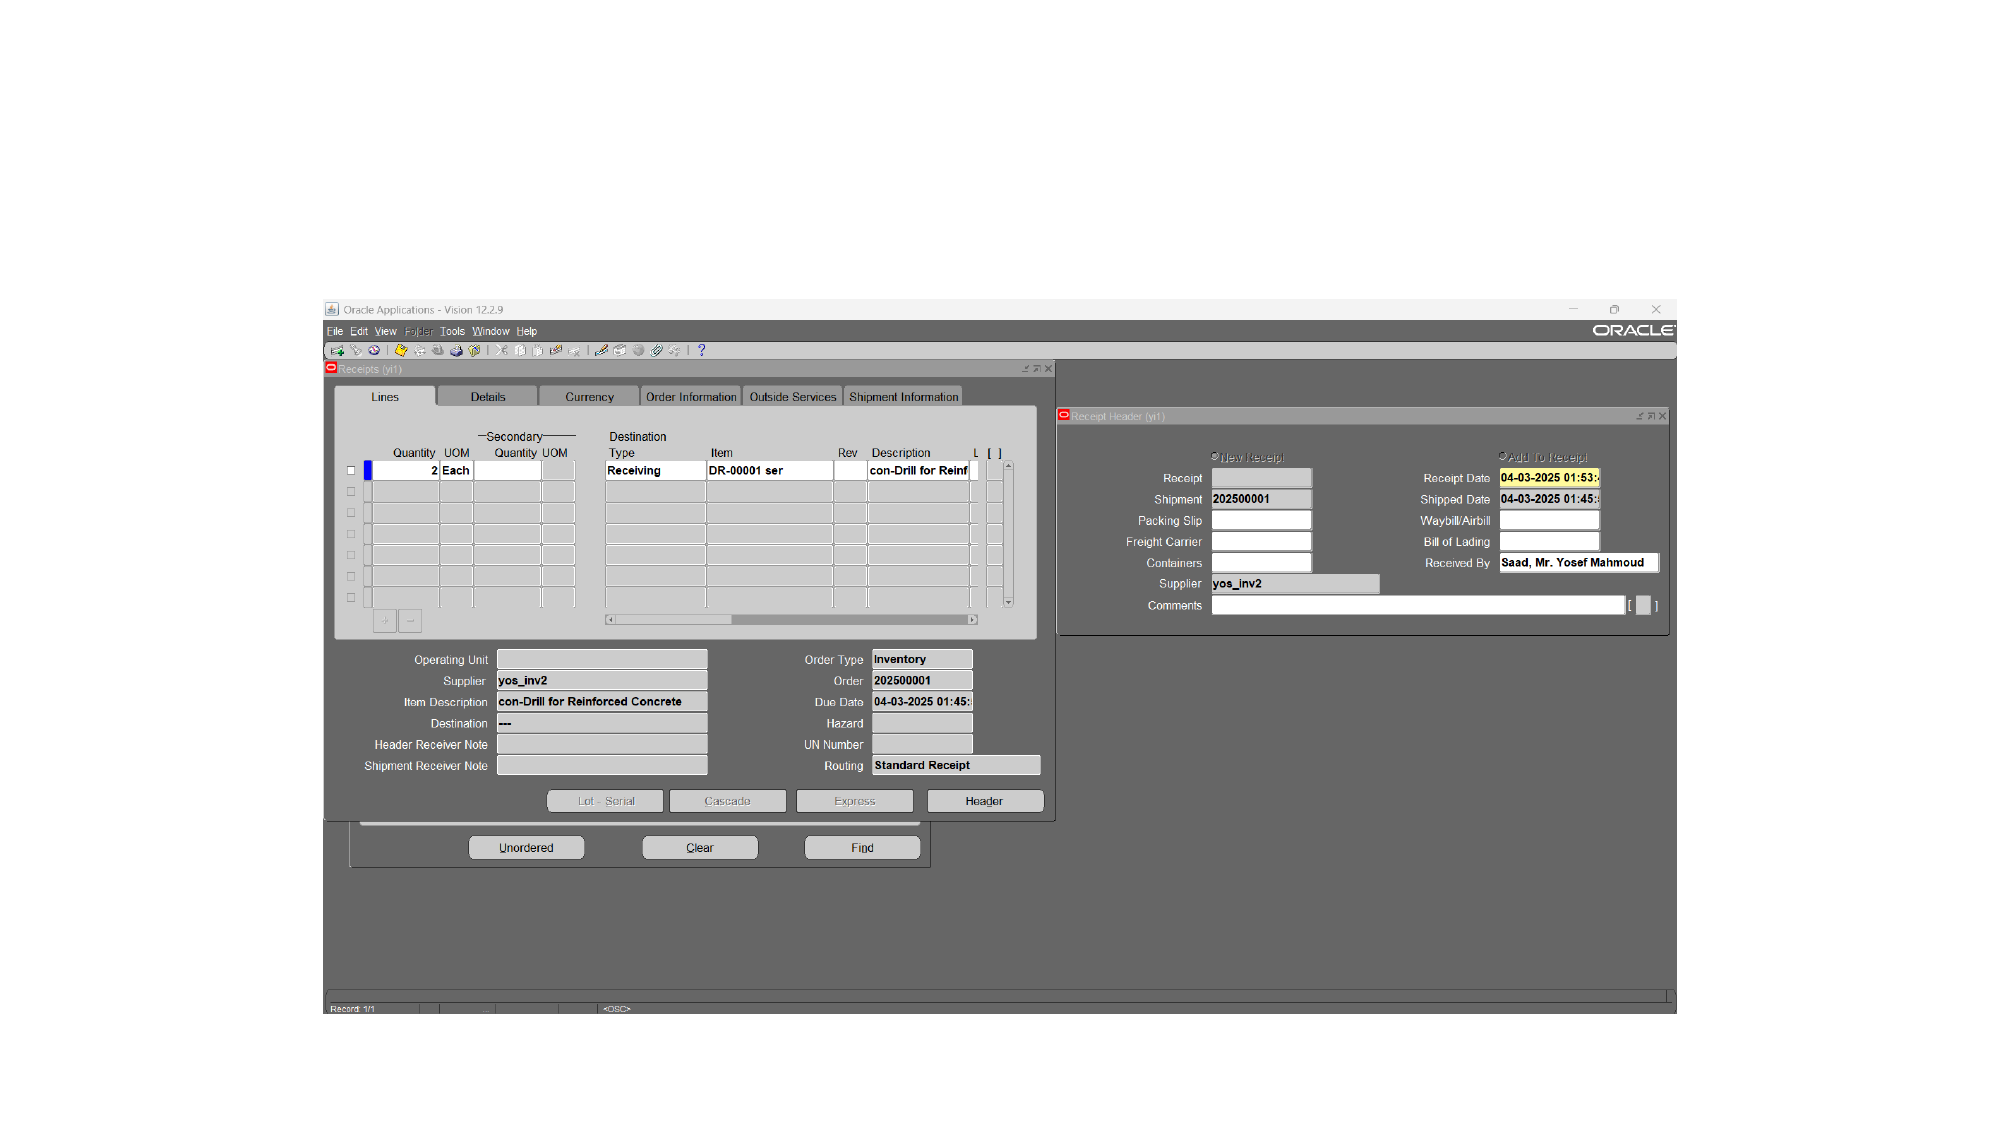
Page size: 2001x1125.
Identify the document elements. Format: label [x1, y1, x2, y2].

list [323, 299, 1677, 1014]
